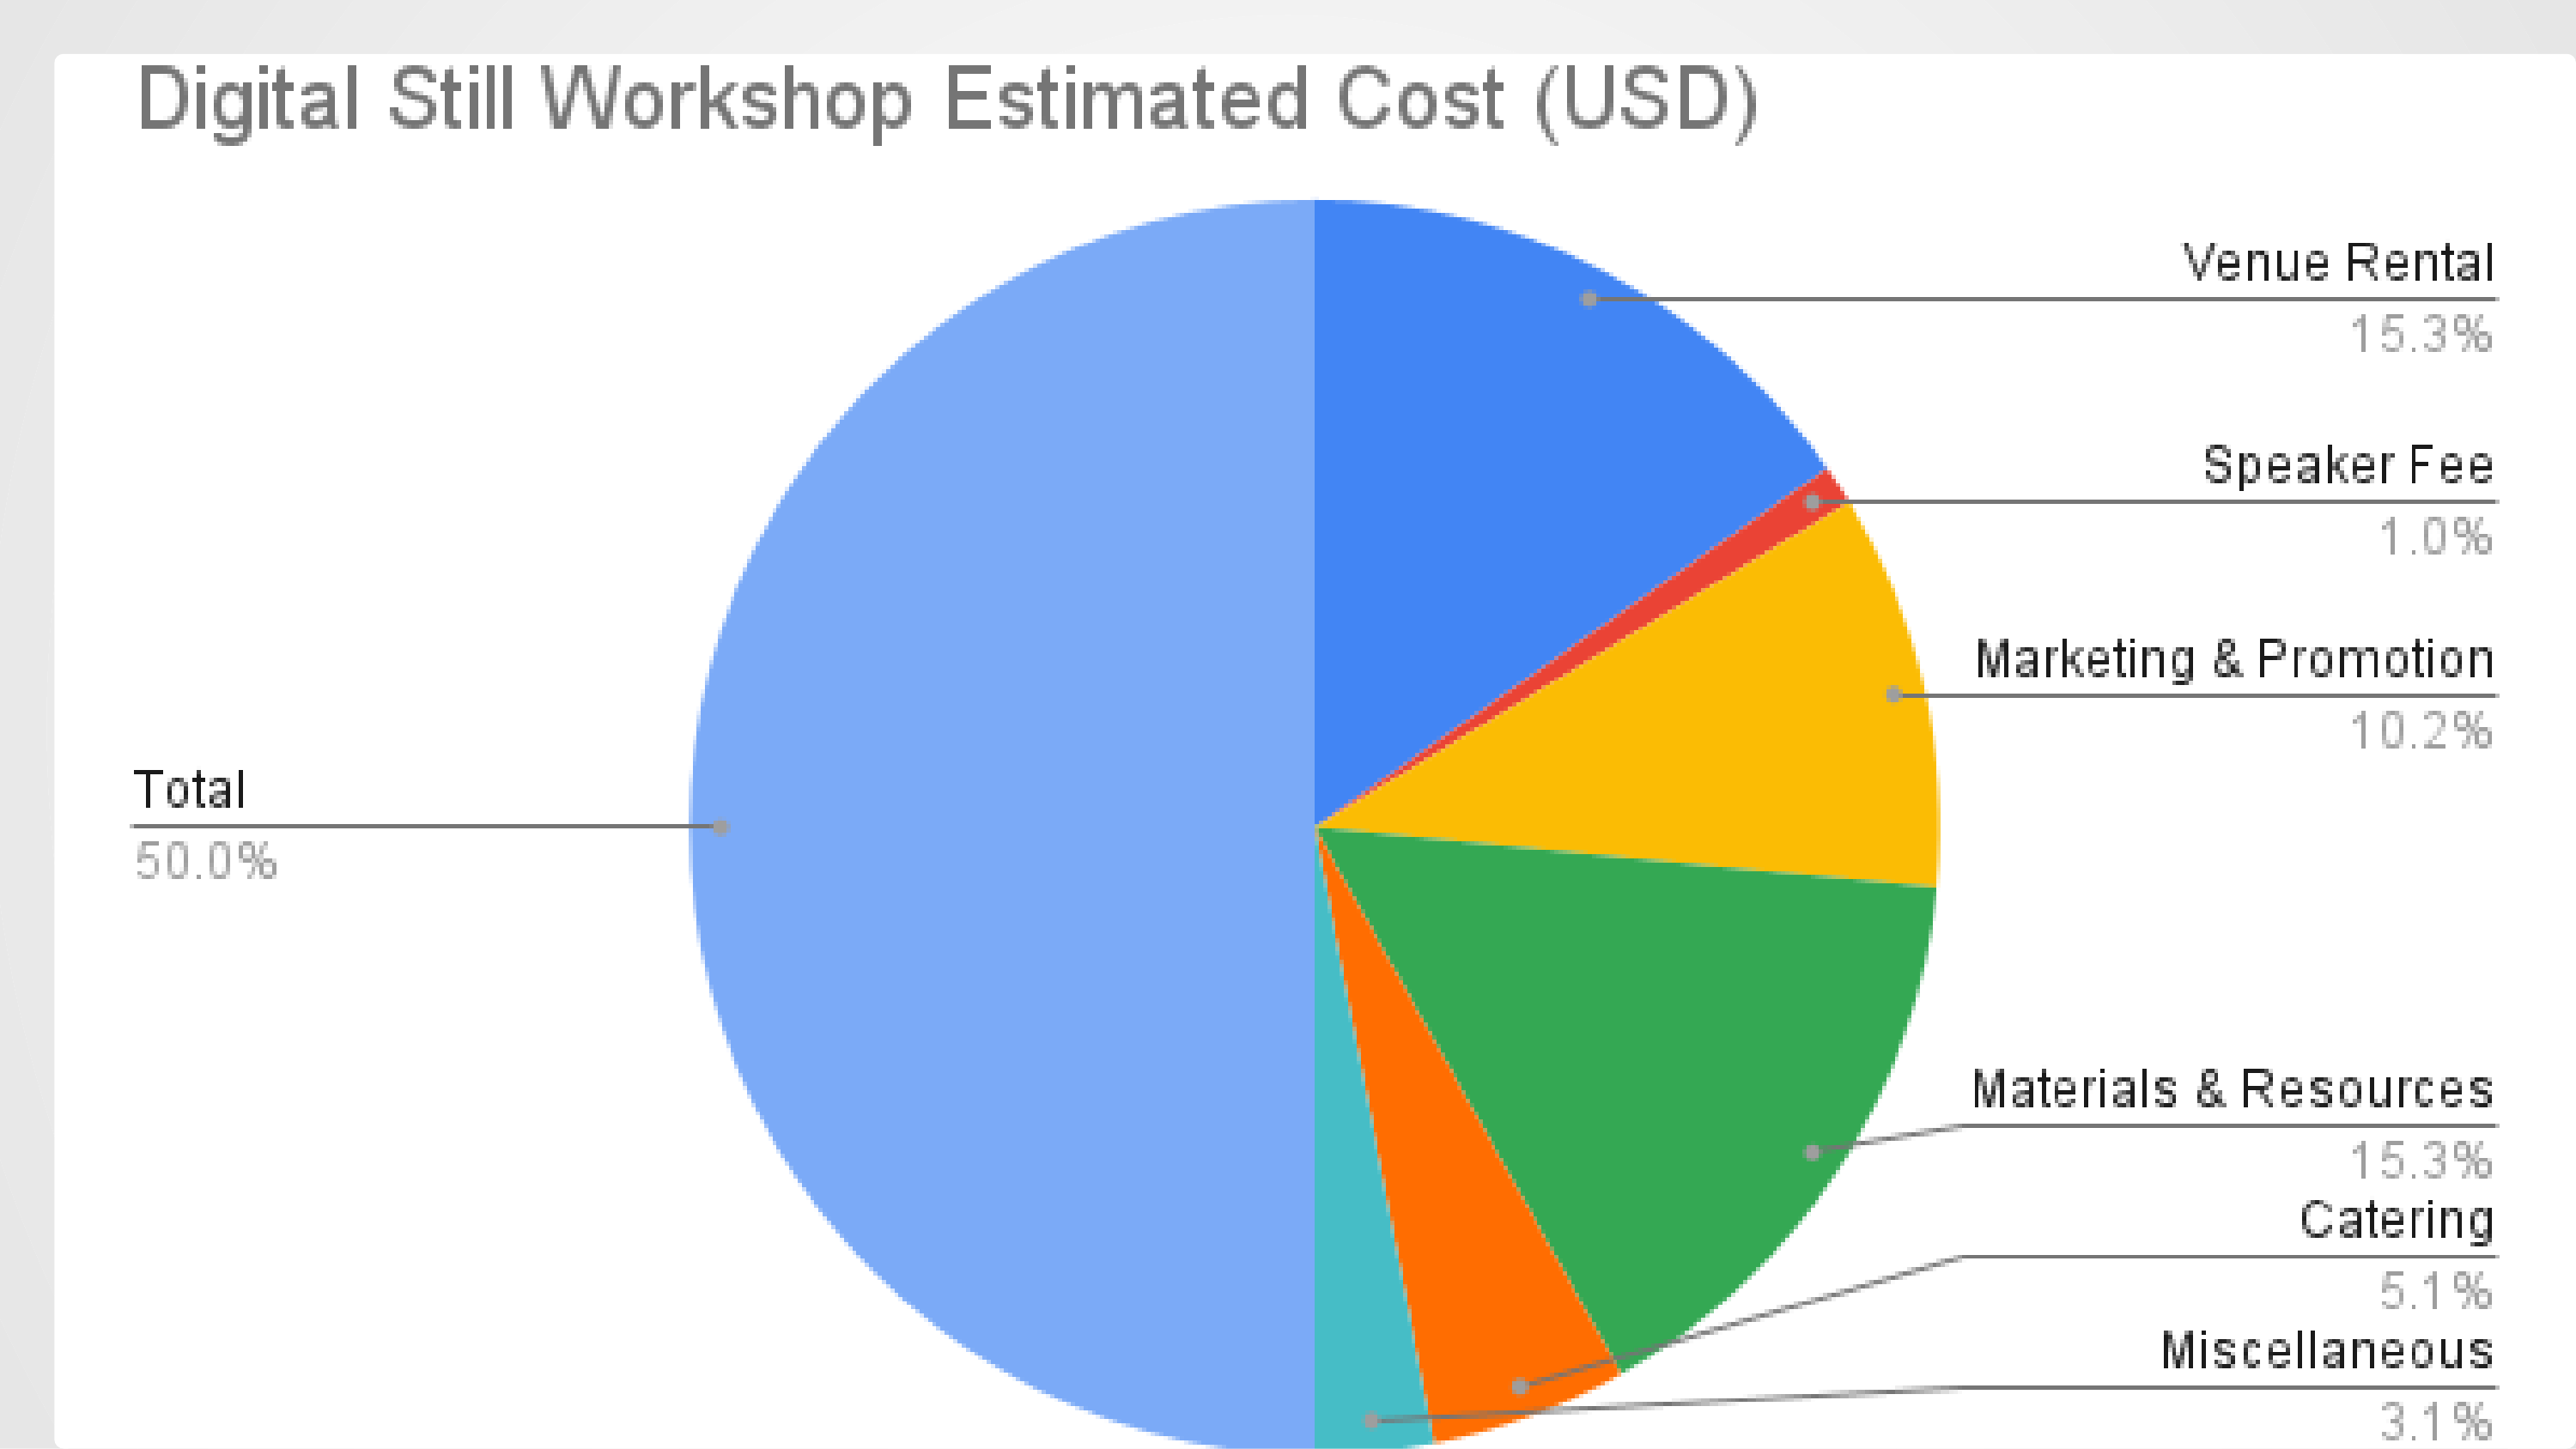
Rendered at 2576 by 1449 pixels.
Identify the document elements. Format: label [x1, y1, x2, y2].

text_box [54, 53, 2576, 1449]
